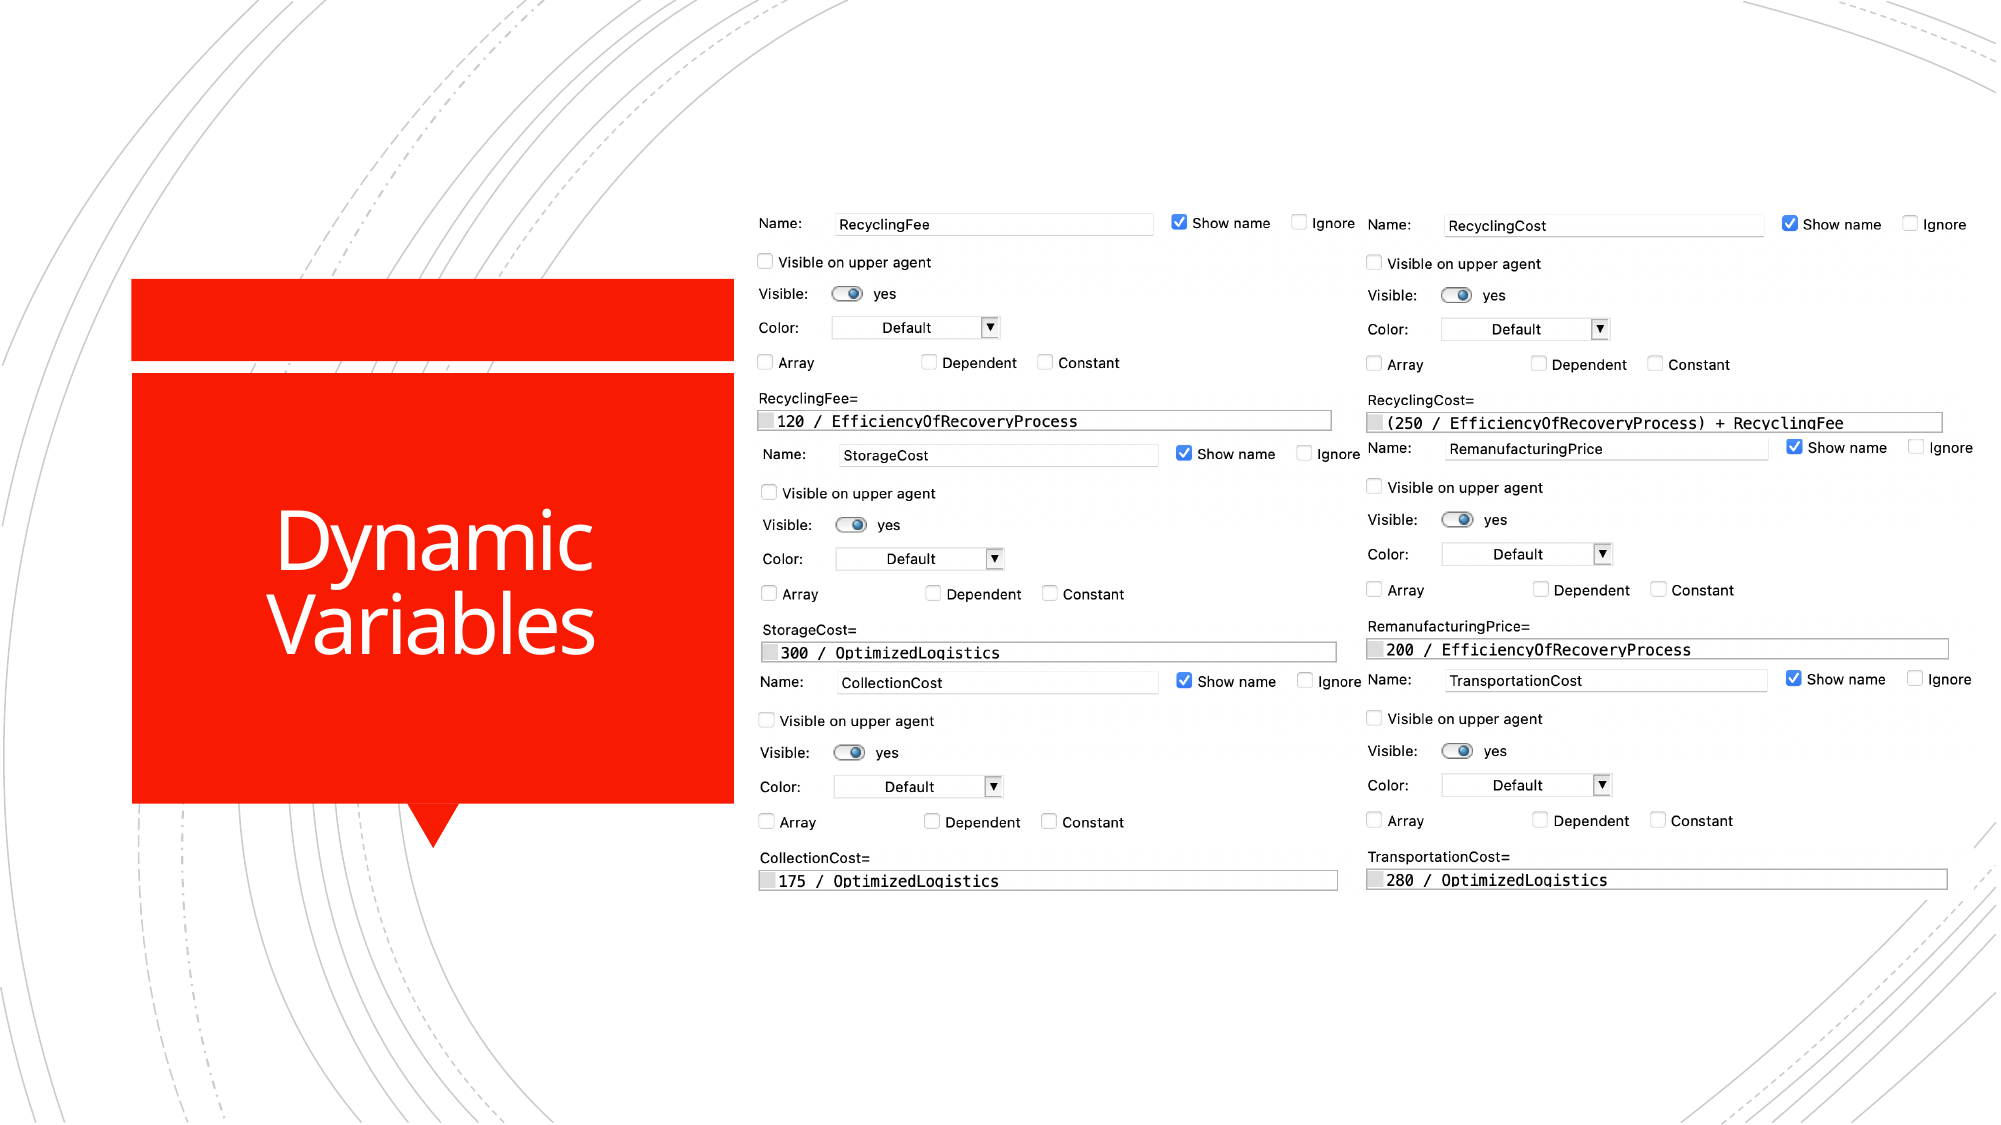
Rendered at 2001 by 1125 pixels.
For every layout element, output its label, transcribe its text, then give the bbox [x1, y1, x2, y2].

picture [752, 210, 1974, 900]
title Dynamic Variables [145, 385, 720, 789]
